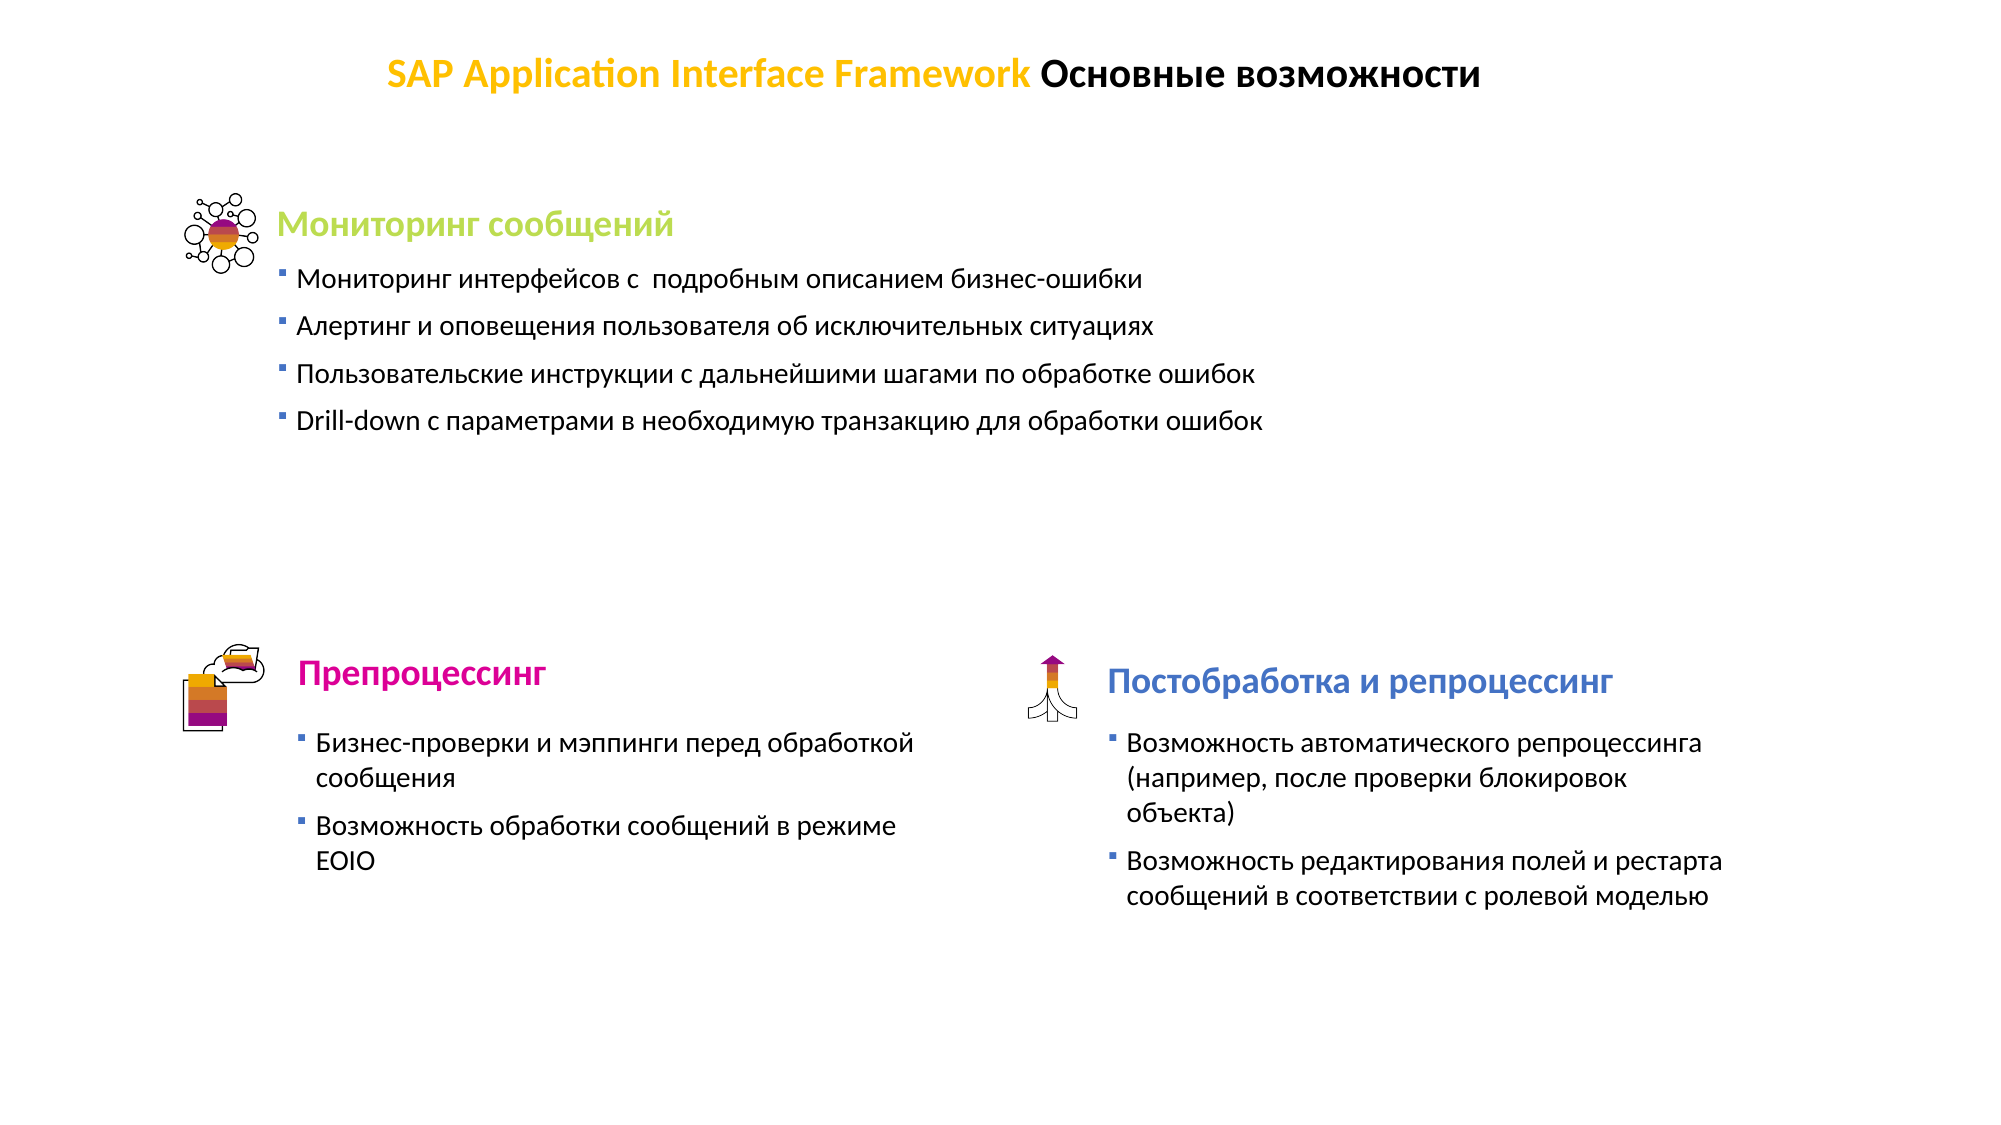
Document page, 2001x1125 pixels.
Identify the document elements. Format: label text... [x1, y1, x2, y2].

text_box SAP Application Interface Framework Основные возможности [372, 38, 1628, 104]
text_box Возможность автоматического репроцессинга (например, после проверки блокировок объекта) Возможность редактирования полей и рестарта сообщений в соответствии с ролевой моделью [1107, 723, 1739, 959]
text_box Бизнес-проверки и мэппинги перед обработкой сообщения Возможность обработки сообщений в режиме EOIO [296, 723, 928, 877]
text_box Препроцессинг [298, 648, 718, 694]
picture [173, 637, 278, 742]
picture [1018, 655, 1087, 724]
text_box Мониторинг интерфейсов с подробным описанием бизнес-ошибки Алертинг и оповещения пользователя об исключительных ситуациях Пользовательские инструкции с дальнейшими шагами по обработке ошибок Drill-down с параметрами в необходимую транзакцию для обработки ошибок [277, 258, 1802, 437]
text_box Мониторинг сообщений [276, 198, 676, 244]
picture [172, 183, 275, 286]
text_box Постобработка и репроцессинг [1107, 655, 1710, 701]
